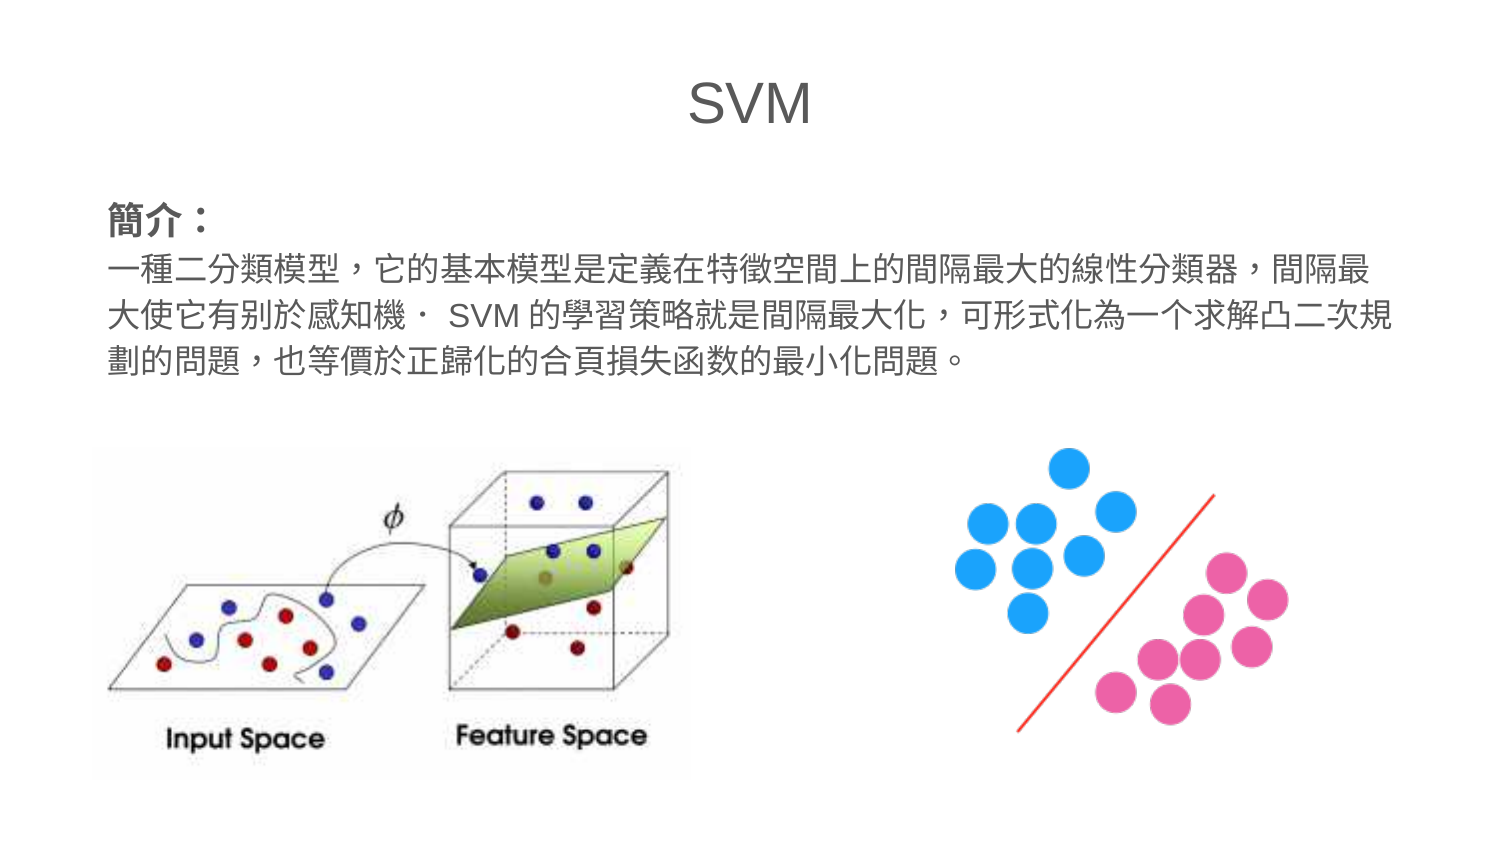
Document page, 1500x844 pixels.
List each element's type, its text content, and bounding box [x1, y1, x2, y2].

picture [92, 446, 691, 781]
subtitle SVM [51, 50, 1449, 181]
text_box 簡介： 一種二分類模型，它的基本模型是定義在特徵空間上的間隔最大的線性分類器，間隔最大使它有别於感知機．SVM的學習策略就是間隔最大化，可形式化為一个求解凸二次規劃的問題，也等價於正歸化的合頁損失函数的最小化問題。 [92, 175, 1409, 511]
picture [954, 446, 1289, 735]
